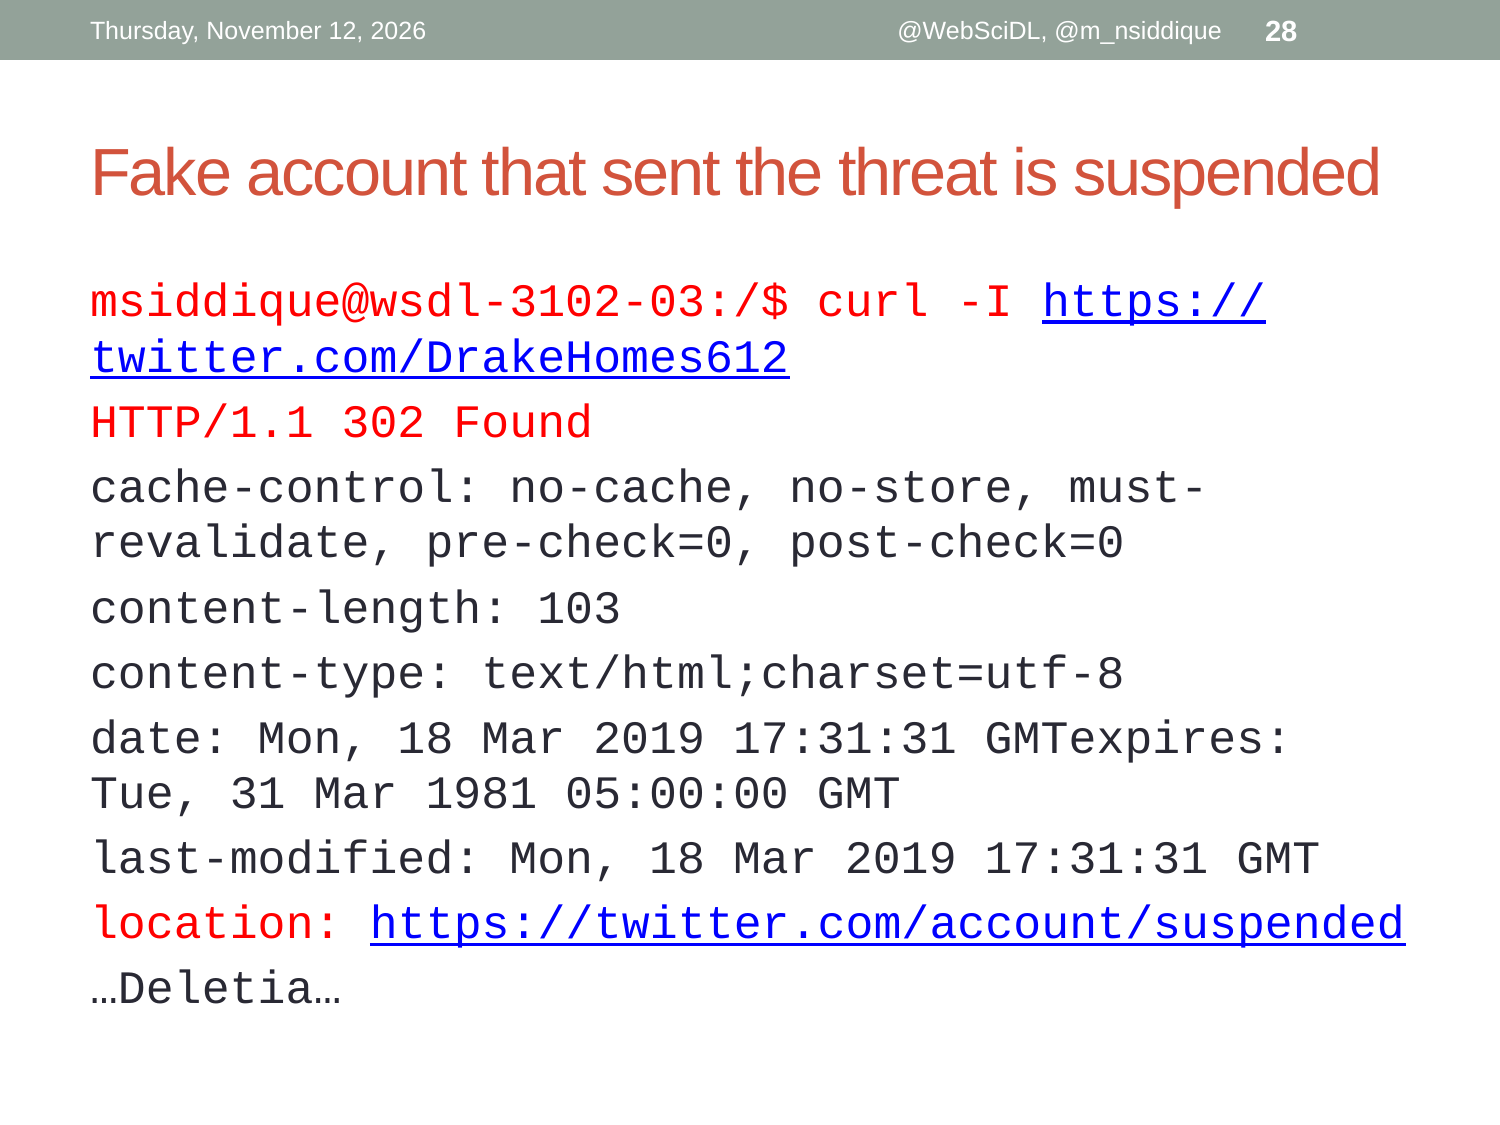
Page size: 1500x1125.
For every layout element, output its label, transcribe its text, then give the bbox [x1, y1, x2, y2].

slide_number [75, 3, 550, 57]
slide_number 28 [1250, 3, 1425, 57]
list msiddique@wsdl-3102-03:/$ curl -I https://twitter.com/DrakeHomes612 HTTP/1.1 302 Found cache-control: no-cache, no-store, must-revalidate, pre-check=0, post-check=0 content-length: 103 content-type: text/html;charset=utf-8 date: Mon, 18 Mar 2019 17:31:31 GMTexpires: Tue, 31 Mar 1981 05:00:00 GMT last-modified: Mon, 18 Mar 2019 17:31:31 GMT location: https://twitter.com/account/suspended …Deletia… [75, 262, 1425, 1063]
title Fake account that sent the threat is suspended [75, 87, 1425, 250]
footer @WebSciDL, @m_nsiddique [562, 3, 1238, 57]
